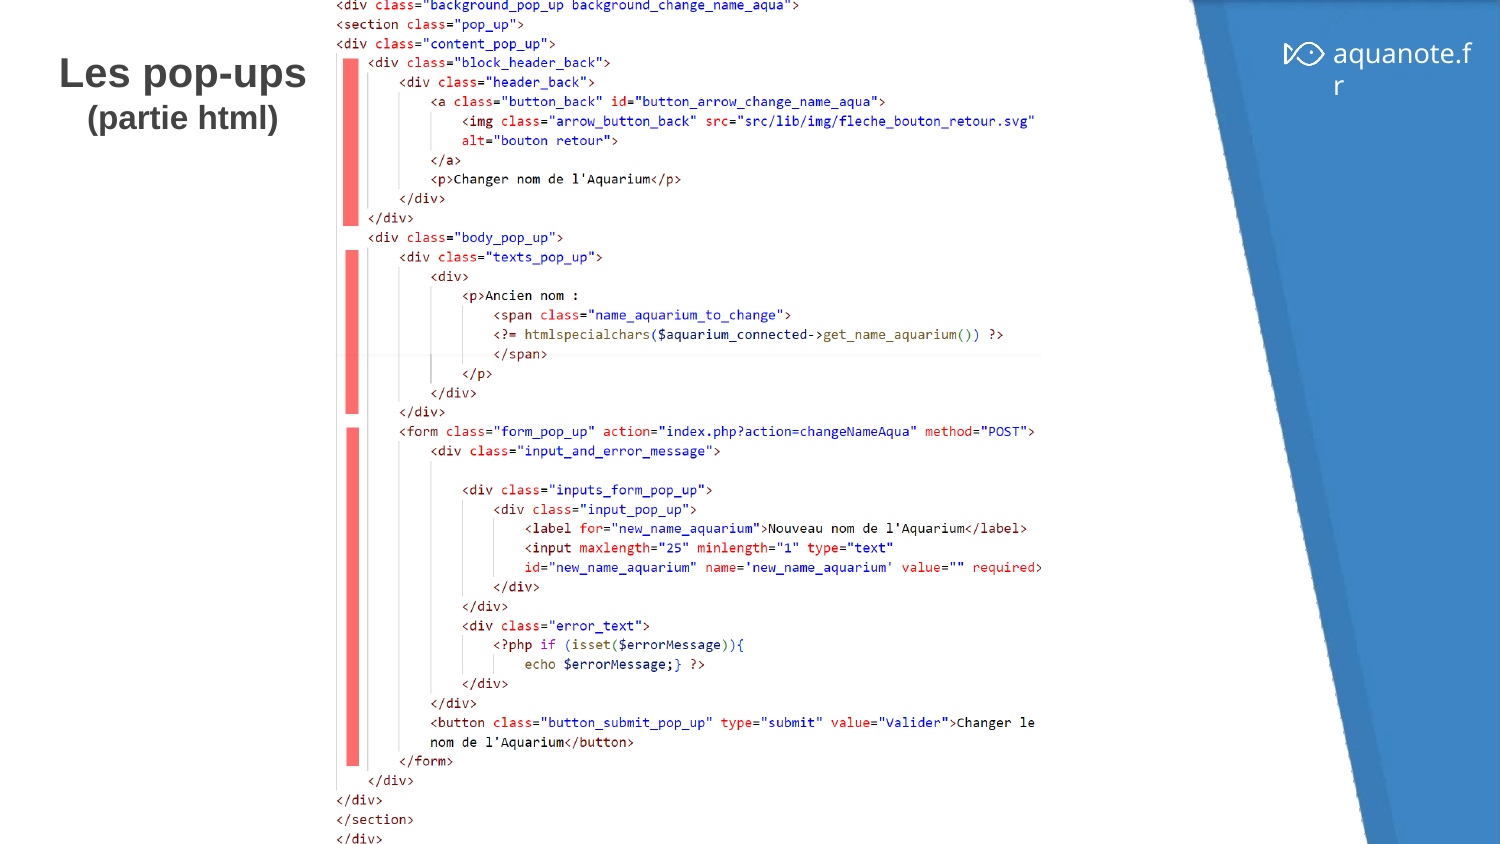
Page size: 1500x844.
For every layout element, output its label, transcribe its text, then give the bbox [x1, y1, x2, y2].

text_box Les pop-ups (partie html) [34, 31, 329, 152]
picture [334, 0, 1041, 844]
picture [1189, 0, 1500, 844]
